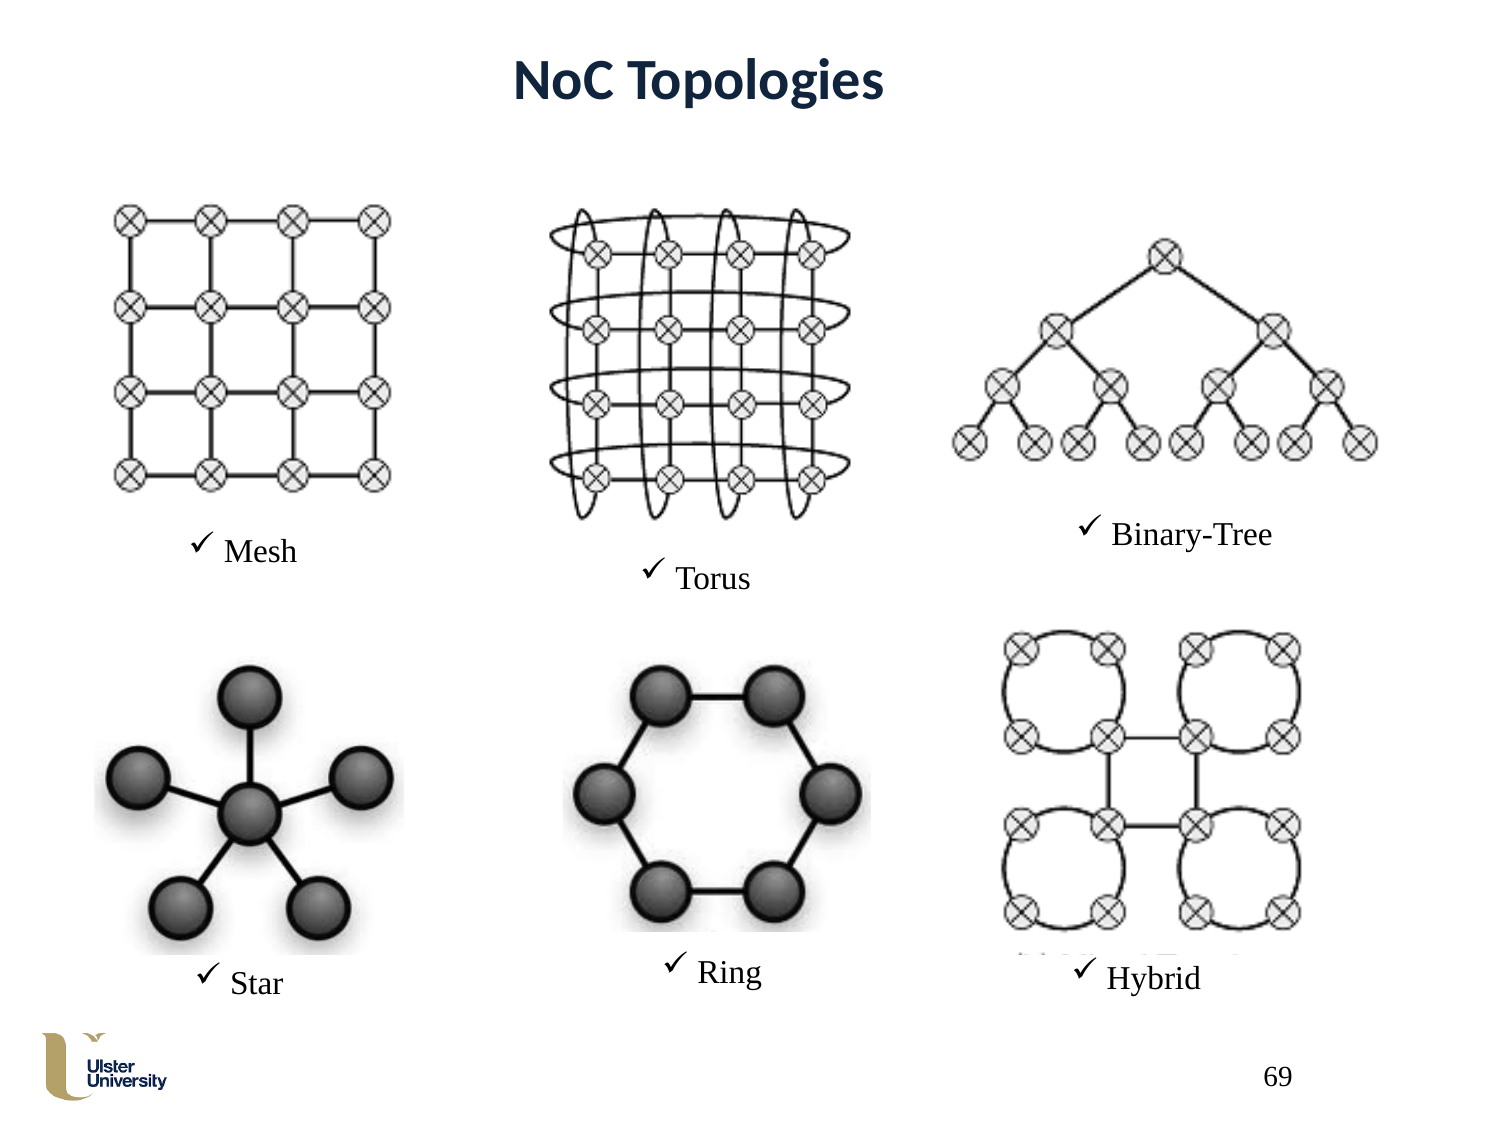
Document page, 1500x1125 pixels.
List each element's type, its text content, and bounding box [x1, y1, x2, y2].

text_box Ring [647, 942, 791, 998]
picture [562, 656, 872, 932]
picture [21, 1013, 187, 1120]
picture [938, 215, 1396, 486]
picture [93, 655, 405, 955]
text_box Torus [625, 548, 777, 604]
title NoC Topologies [498, 33, 1109, 204]
text_box Hybrid [1056, 964, 1236, 1004]
picture [99, 187, 404, 503]
text_box Star [179, 964, 324, 1009]
text_box Mesh [173, 522, 333, 577]
picture [982, 608, 1327, 956]
slide_number 69 [1102, 1049, 1454, 1110]
text_box Binary-Tree [1061, 505, 1299, 560]
picture [540, 191, 863, 524]
